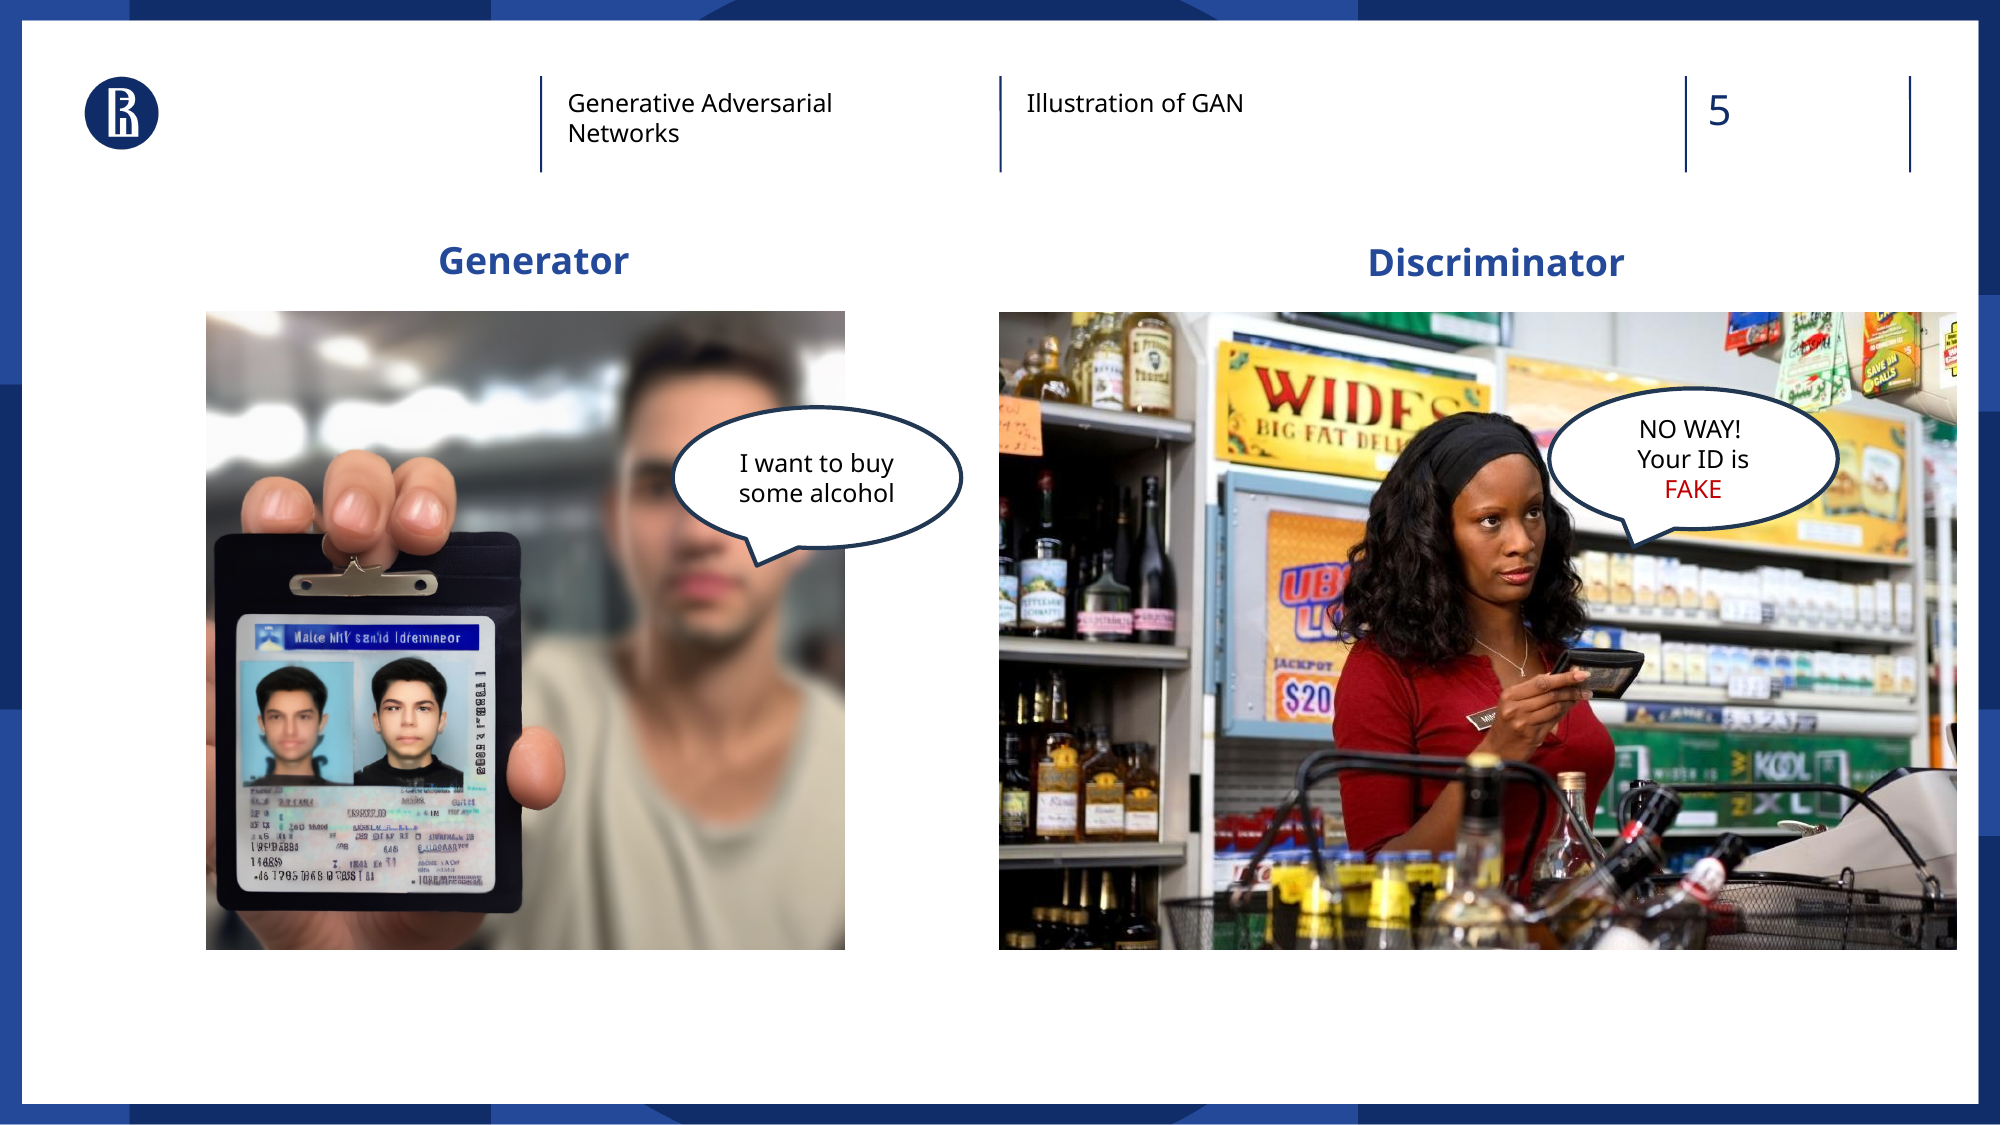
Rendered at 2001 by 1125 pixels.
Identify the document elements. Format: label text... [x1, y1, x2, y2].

text_box Generator [423, 229, 648, 290]
text_box I want to buy some alcohol [850, 407, 964, 549]
text_box Illustration of GAN [1024, 85, 1248, 118]
text_box 5 [1705, 81, 1733, 134]
text_box Generative Adversarial Networks [565, 85, 942, 148]
picture [0, 0, 2000, 1125]
text_box Discriminator [1352, 231, 1653, 292]
